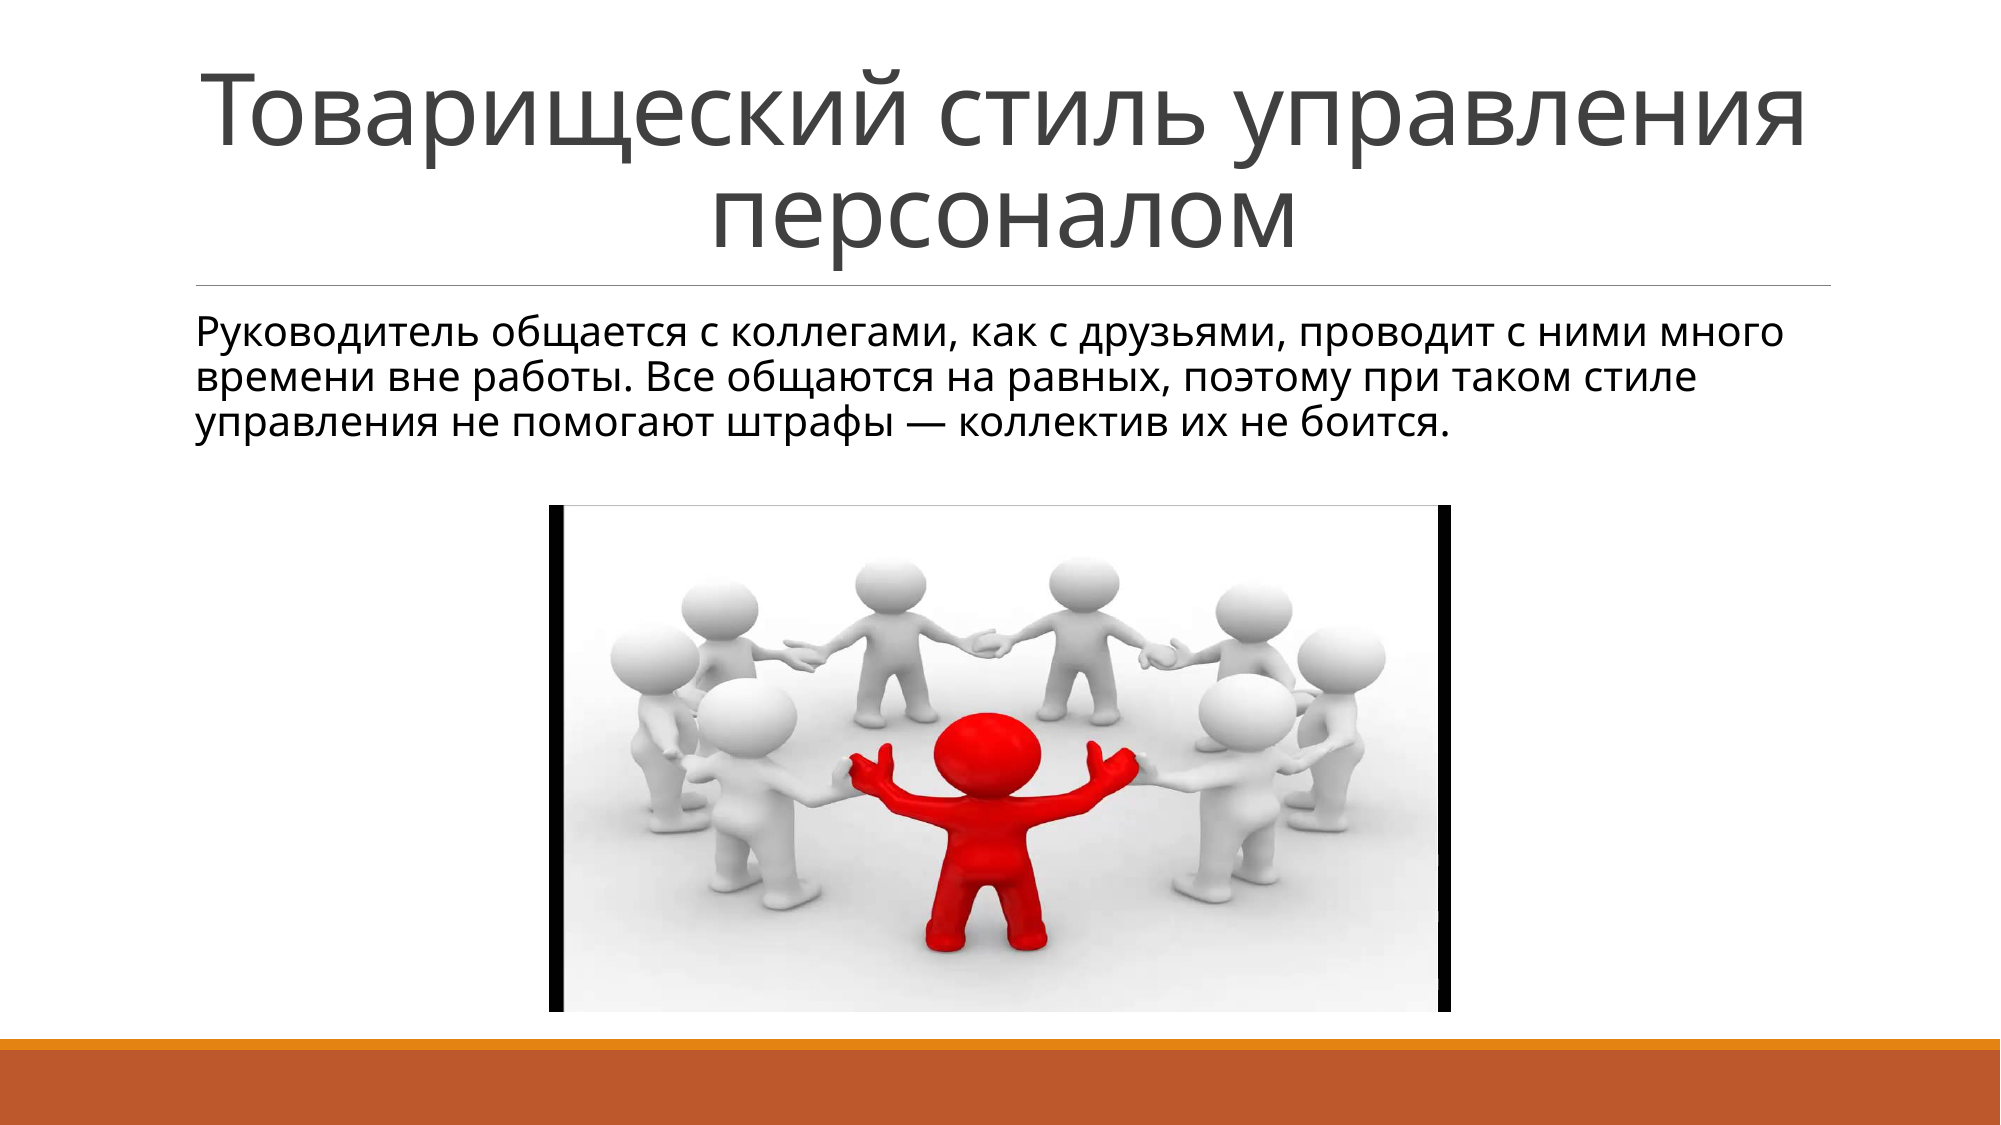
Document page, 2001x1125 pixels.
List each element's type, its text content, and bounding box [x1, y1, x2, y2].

list Руководитель общается с коллегами, как с друзьями, проводит с ними много времени вне работы. Все общаются на равных, поэтому при таком стиле управления не помогают штрафы — коллектив их не боится. [180, 302, 1830, 963]
title Товарищеский стиль управления персоналом [180, 47, 1830, 285]
picture [548, 504, 1452, 1013]
